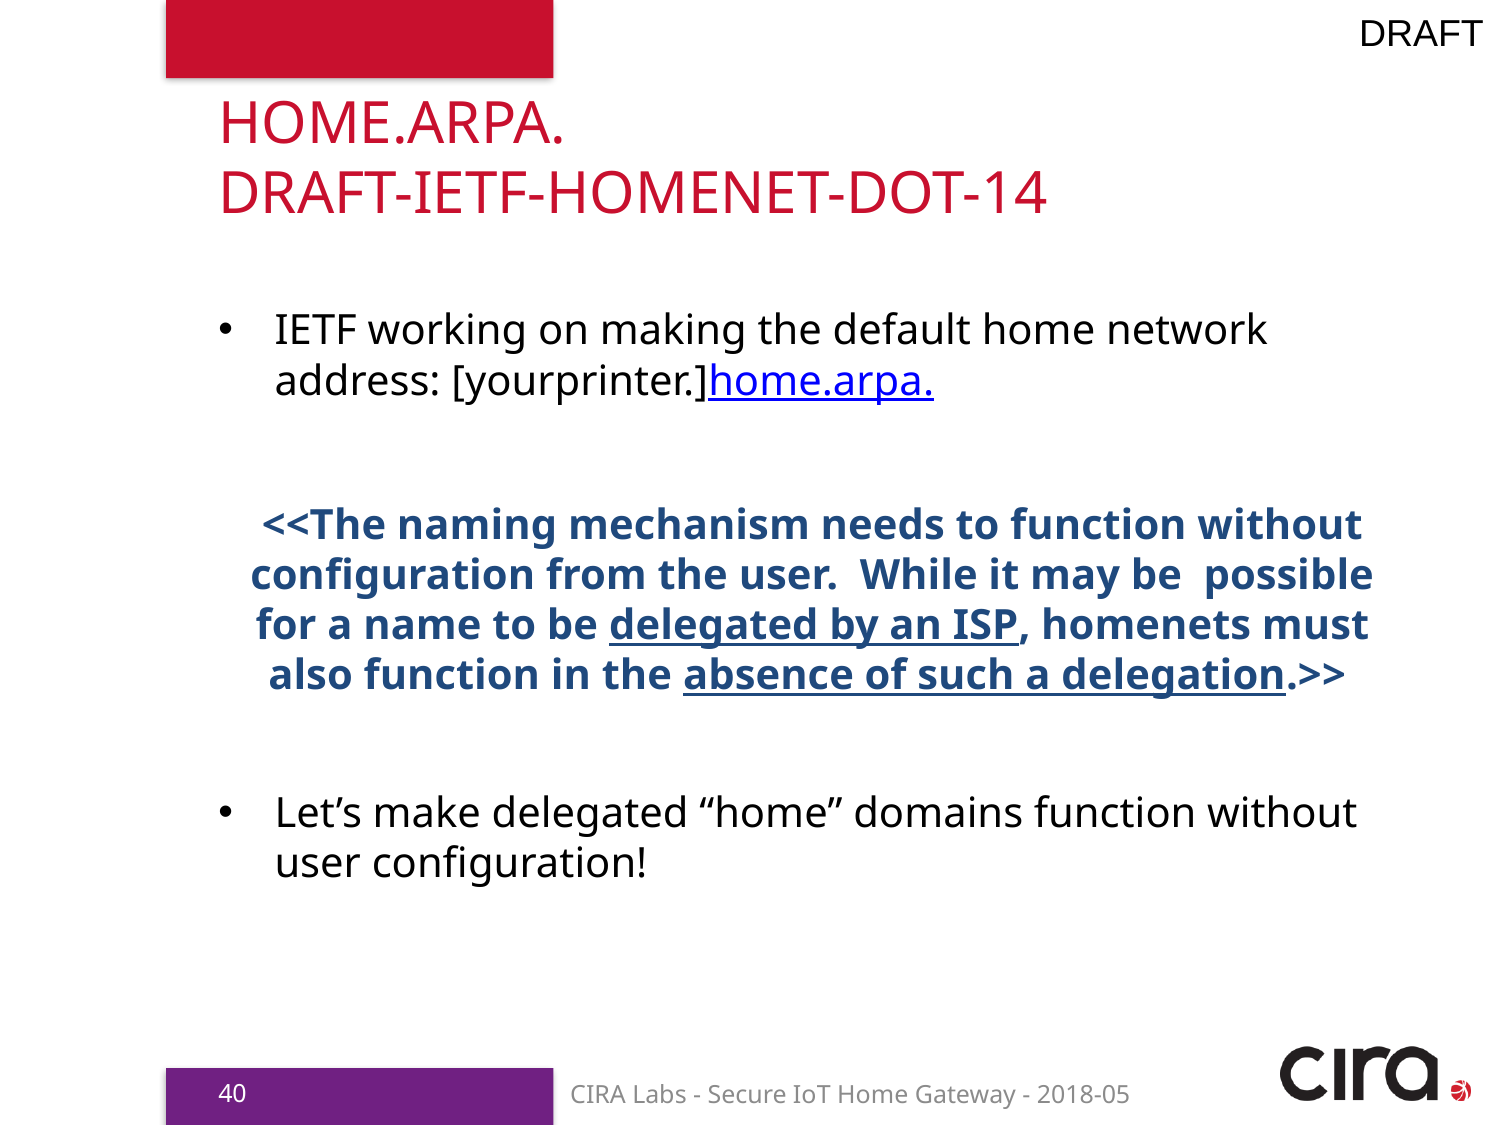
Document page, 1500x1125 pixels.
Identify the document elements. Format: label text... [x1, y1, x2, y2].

footer CIRA Labs - Secure IoT Home Gateway - 2018-05 [555, 1066, 1312, 1125]
title home.arpa. draft-ietf-homenet-dot-14 [203, 78, 1422, 266]
slide_number 40 [203, 1064, 554, 1125]
list IETF working on making the default home network address: [yourprinter.]home.arpa. <<The naming mechanism needs to function without configuration from the user. While it may be possible for a name to be delegated by an ISP, homenets must also function in the absence of such a delegation.>> Let’s make delegated “home” domains function without user configuration! [203, 295, 1422, 1038]
picture [1280, 1046, 1471, 1101]
